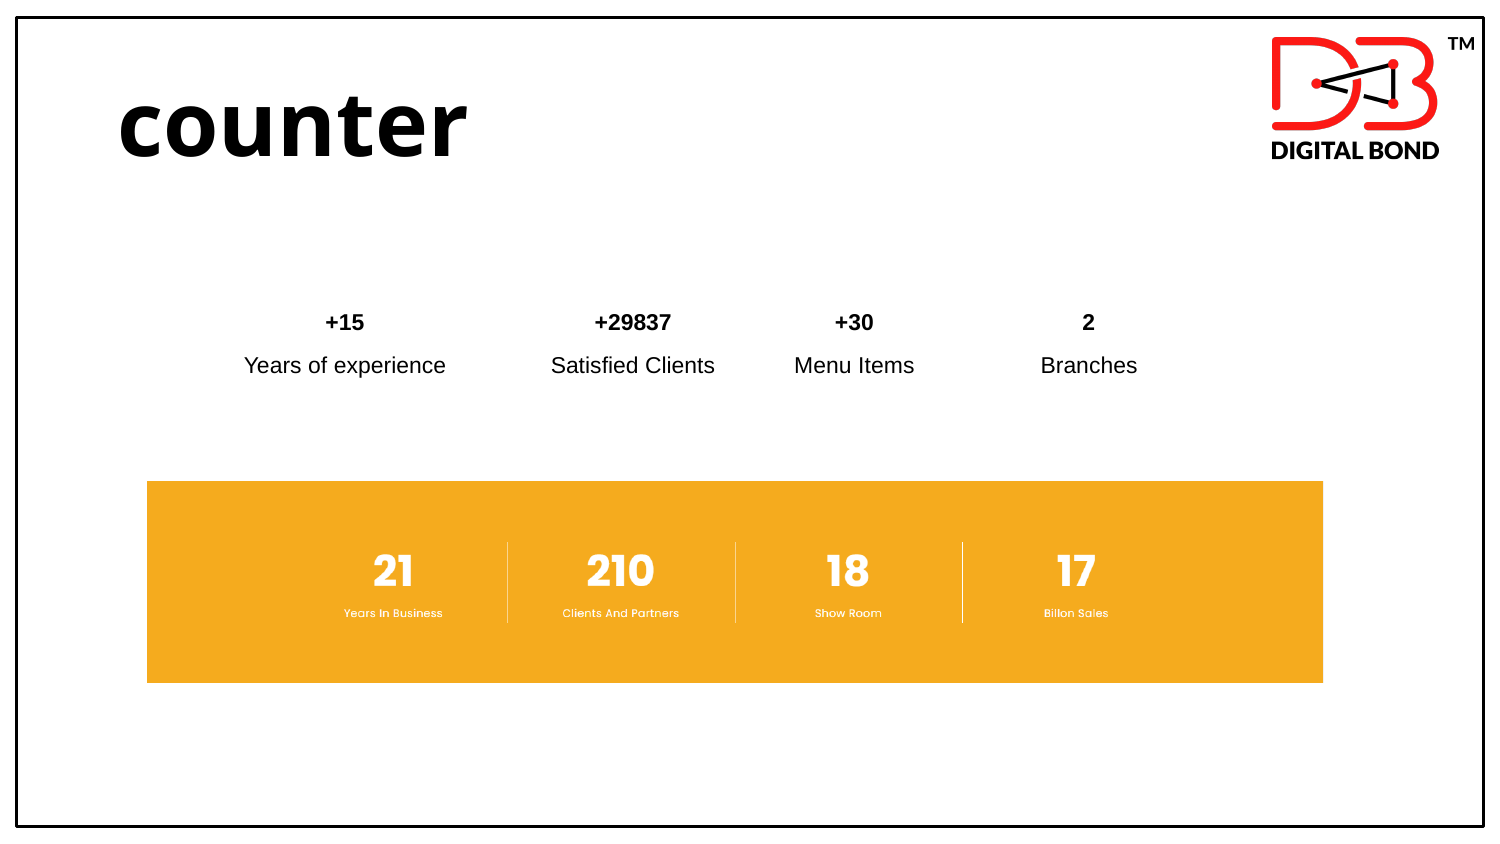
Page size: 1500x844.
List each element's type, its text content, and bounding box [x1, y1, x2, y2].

text_box +30 [820, 299, 889, 342]
text_box Menu Items [779, 342, 930, 385]
text_box +15 [310, 299, 380, 342]
picture [1265, 26, 1481, 167]
text_box Years of experience [228, 342, 462, 385]
title counter [102, 51, 1229, 168]
picture [147, 480, 1324, 683]
text_box 2 [1067, 299, 1111, 342]
text_box Satisfied Clients [536, 342, 731, 385]
text_box Branches [1025, 342, 1153, 385]
text_box +29837 [579, 299, 687, 342]
